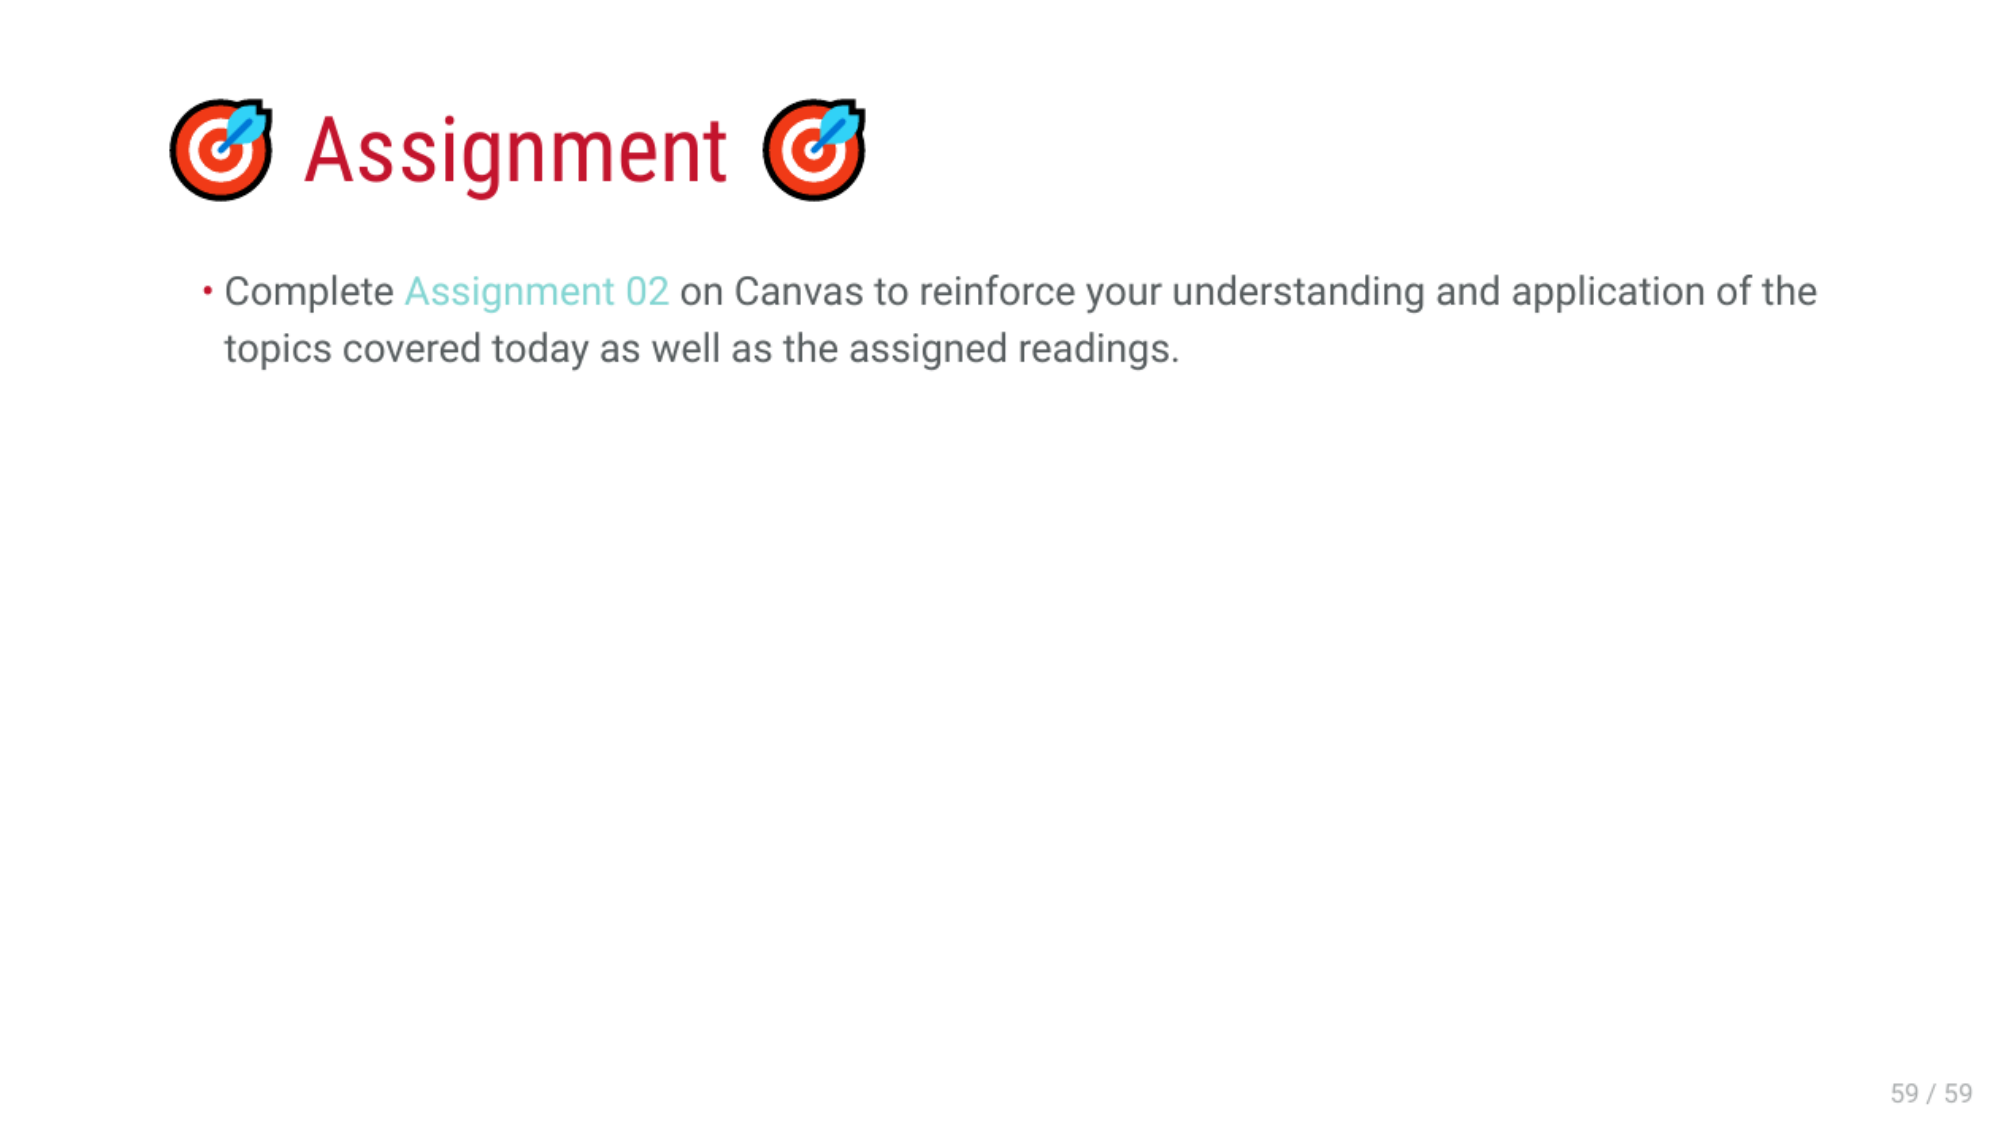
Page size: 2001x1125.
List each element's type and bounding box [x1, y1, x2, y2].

list [0, 0, 2000, 1125]
